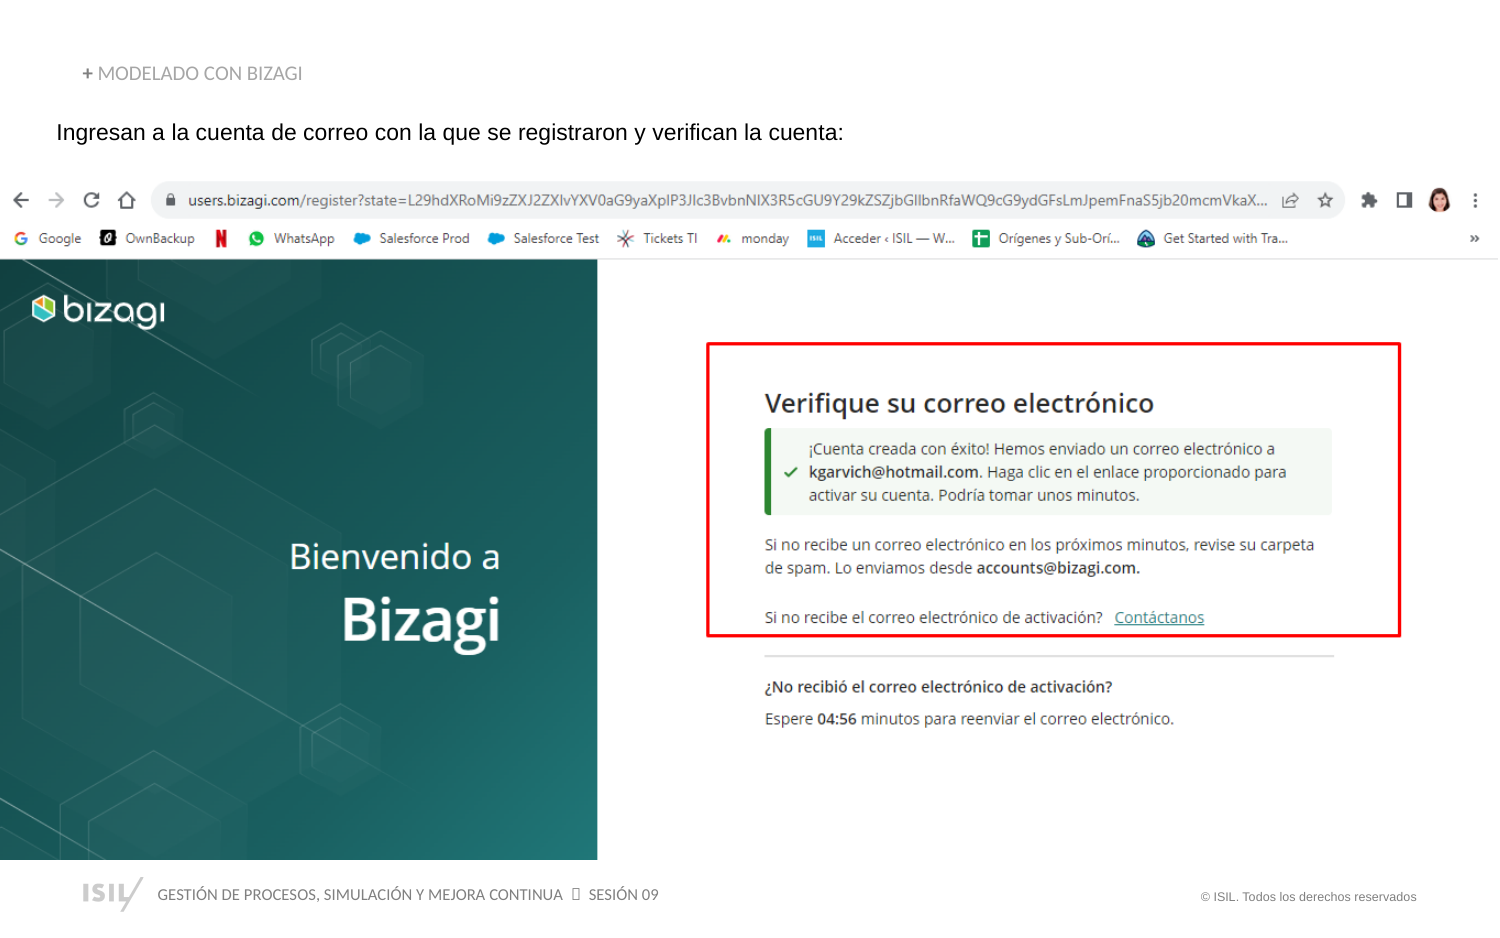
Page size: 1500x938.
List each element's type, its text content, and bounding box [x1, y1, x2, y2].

picture [0, 179, 1499, 861]
text_box Ingresan a la cuenta de correo con la que se registraron y verifican la cuenta: [54, 117, 1384, 146]
text_box + MODELADO CON BIZAGI [82, 62, 482, 85]
